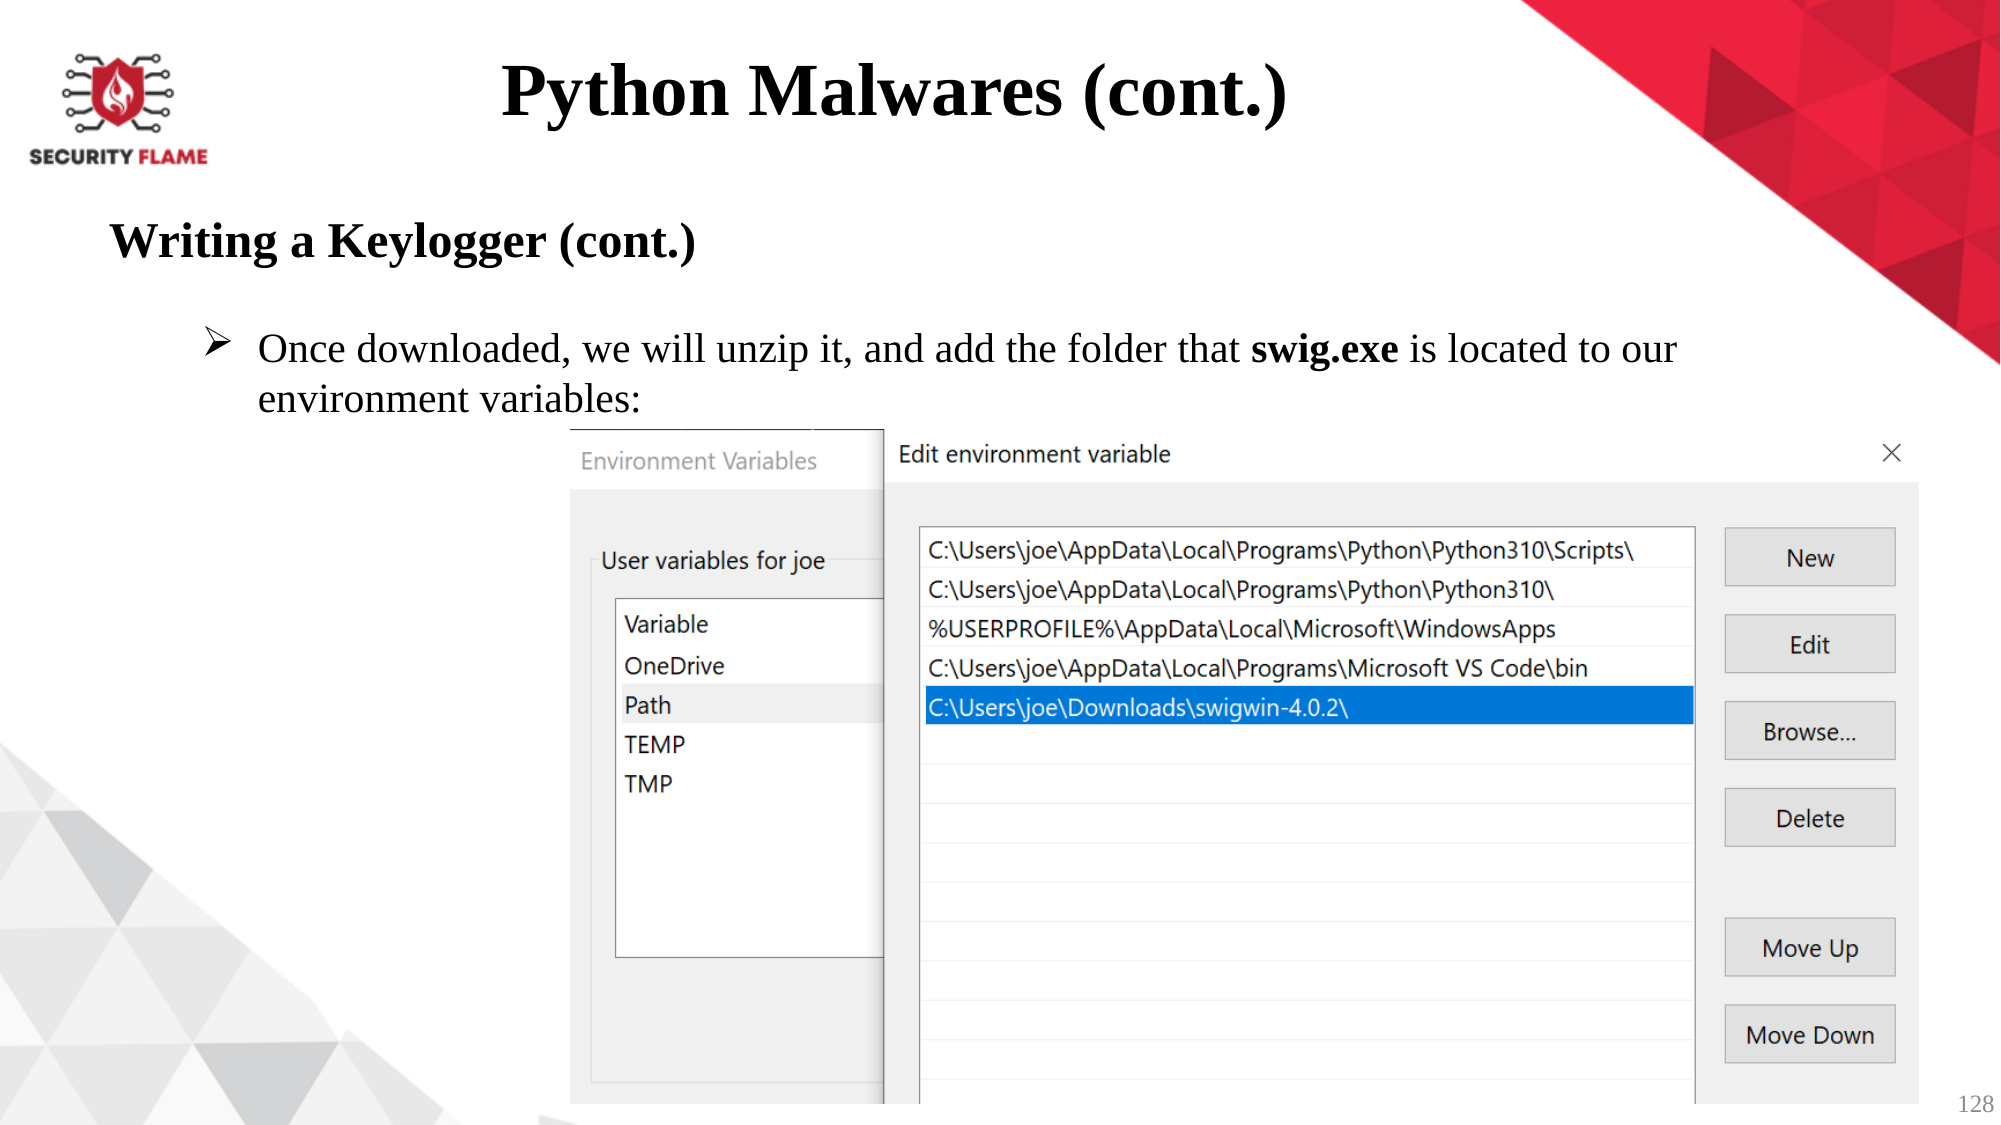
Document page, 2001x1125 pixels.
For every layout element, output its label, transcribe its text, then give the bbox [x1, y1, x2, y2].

picture [0, 0, 2001, 1125]
text_box Python Malwares (cont.) [486, 33, 1368, 138]
slide_number 128 [1908, 1072, 2000, 1125]
text_box Once downloaded, we will unzip it, and add the folder that swig.exe is located to our environment variables: [186, 313, 1889, 429]
text_box Writing a Keylogger (cont.) [94, 199, 1796, 275]
